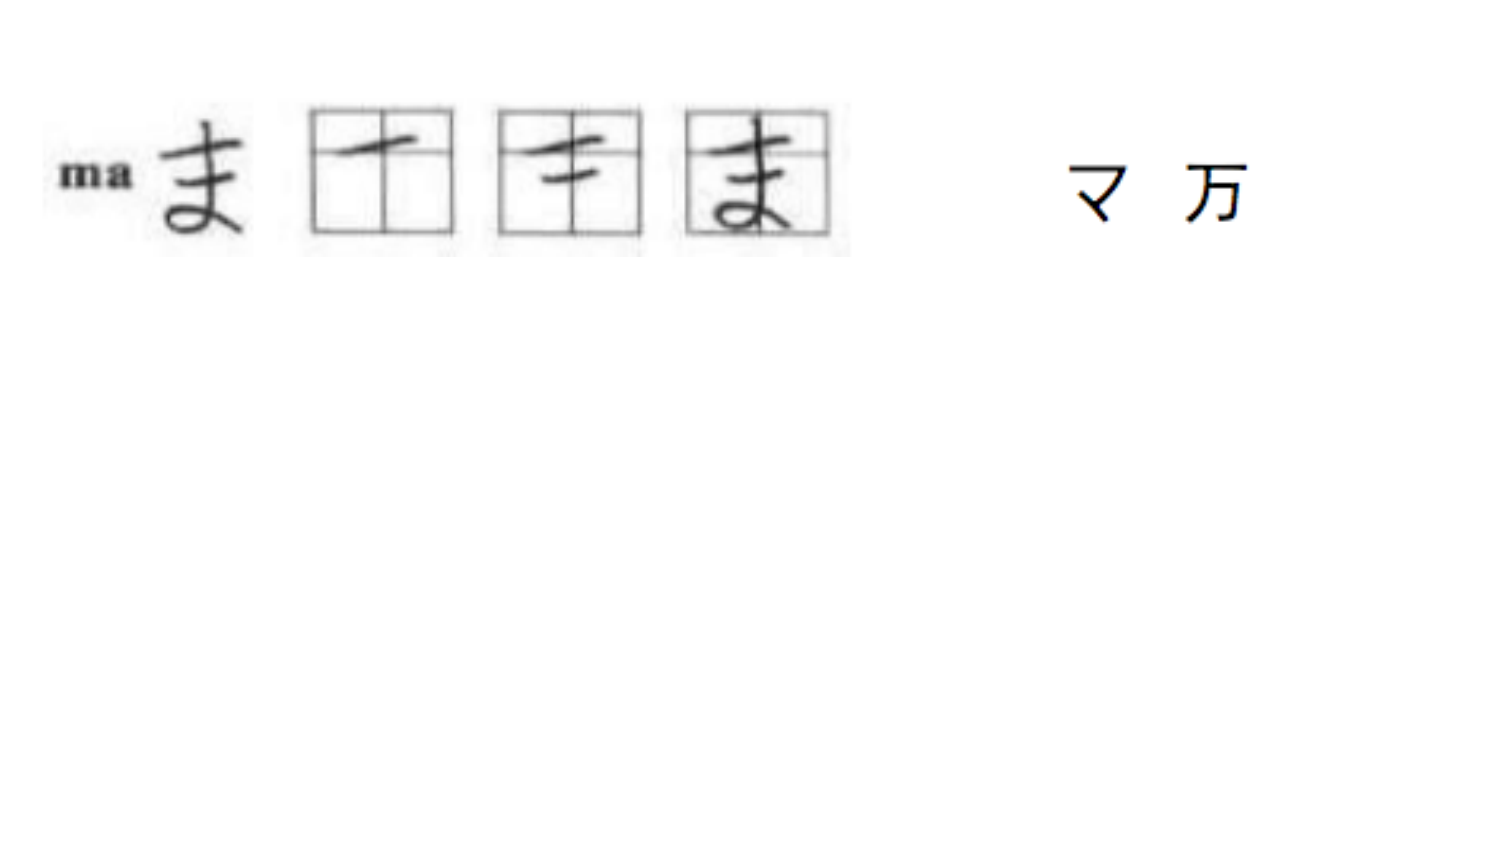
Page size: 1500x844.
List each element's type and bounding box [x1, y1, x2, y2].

picture [1045, 120, 1266, 250]
picture [22, 66, 861, 258]
